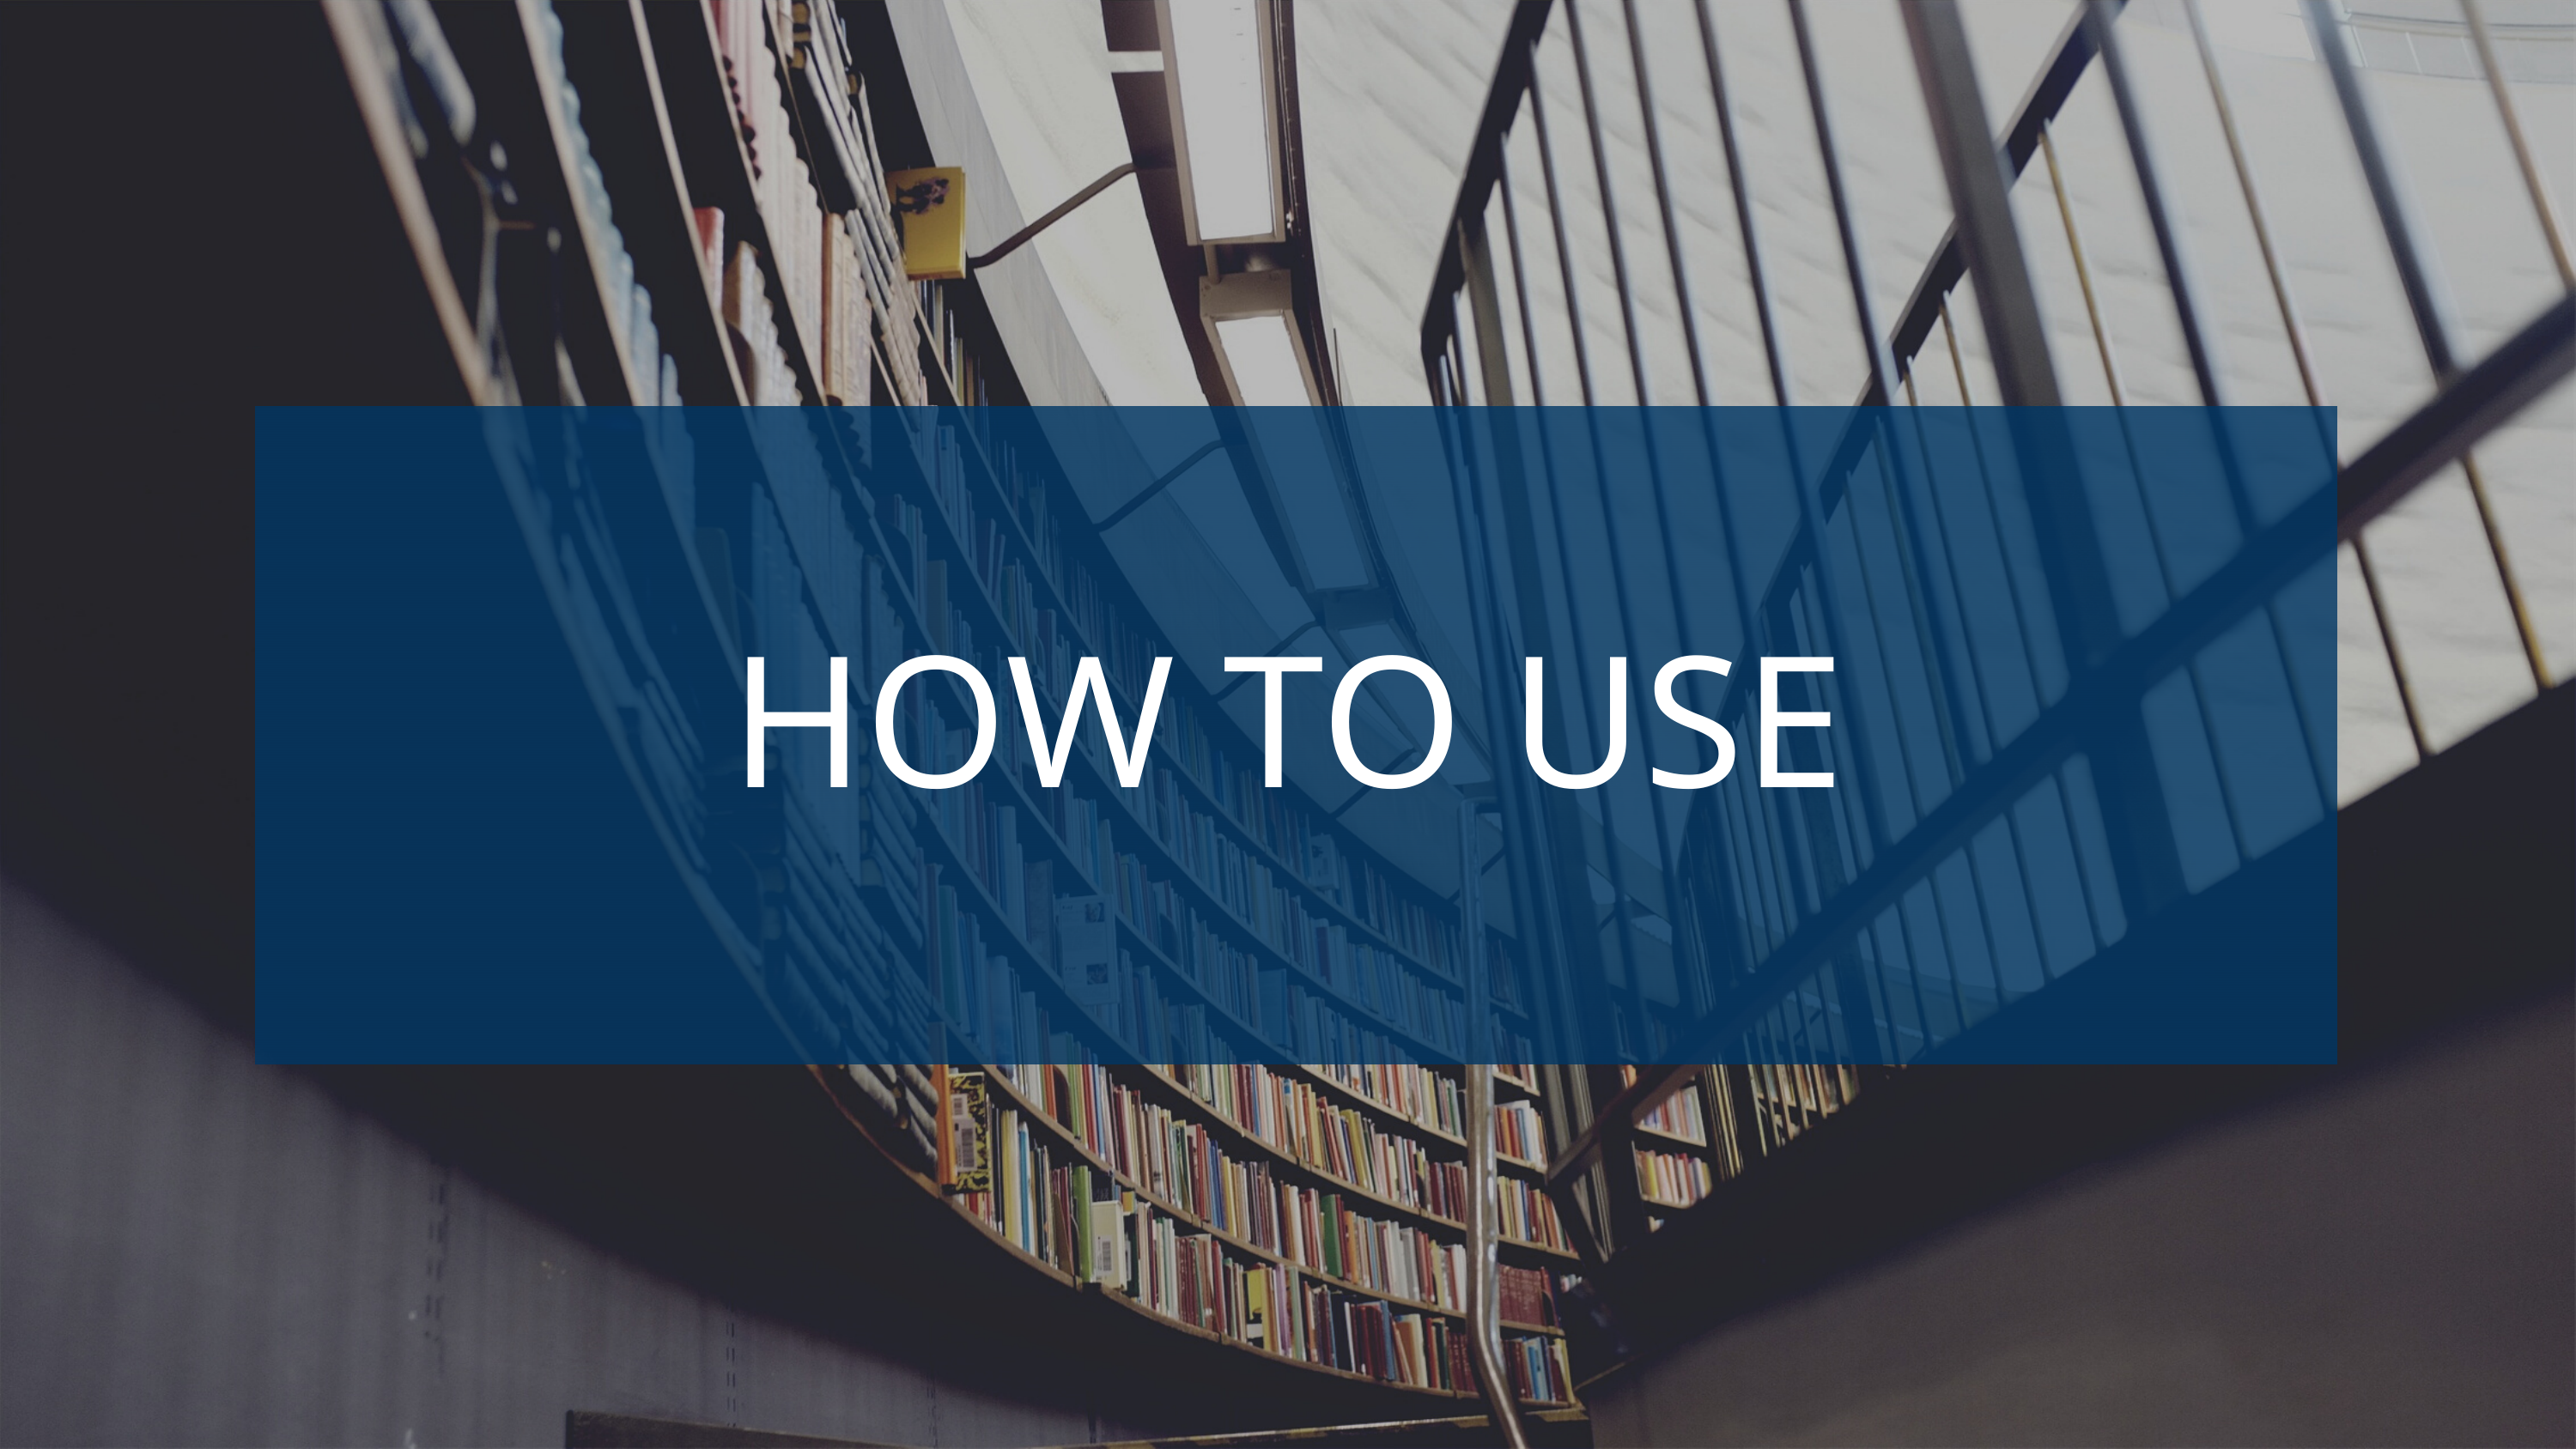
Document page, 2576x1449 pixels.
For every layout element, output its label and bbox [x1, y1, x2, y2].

text_box [514, 500, 2062, 842]
picture [0, 0, 2576, 1449]
